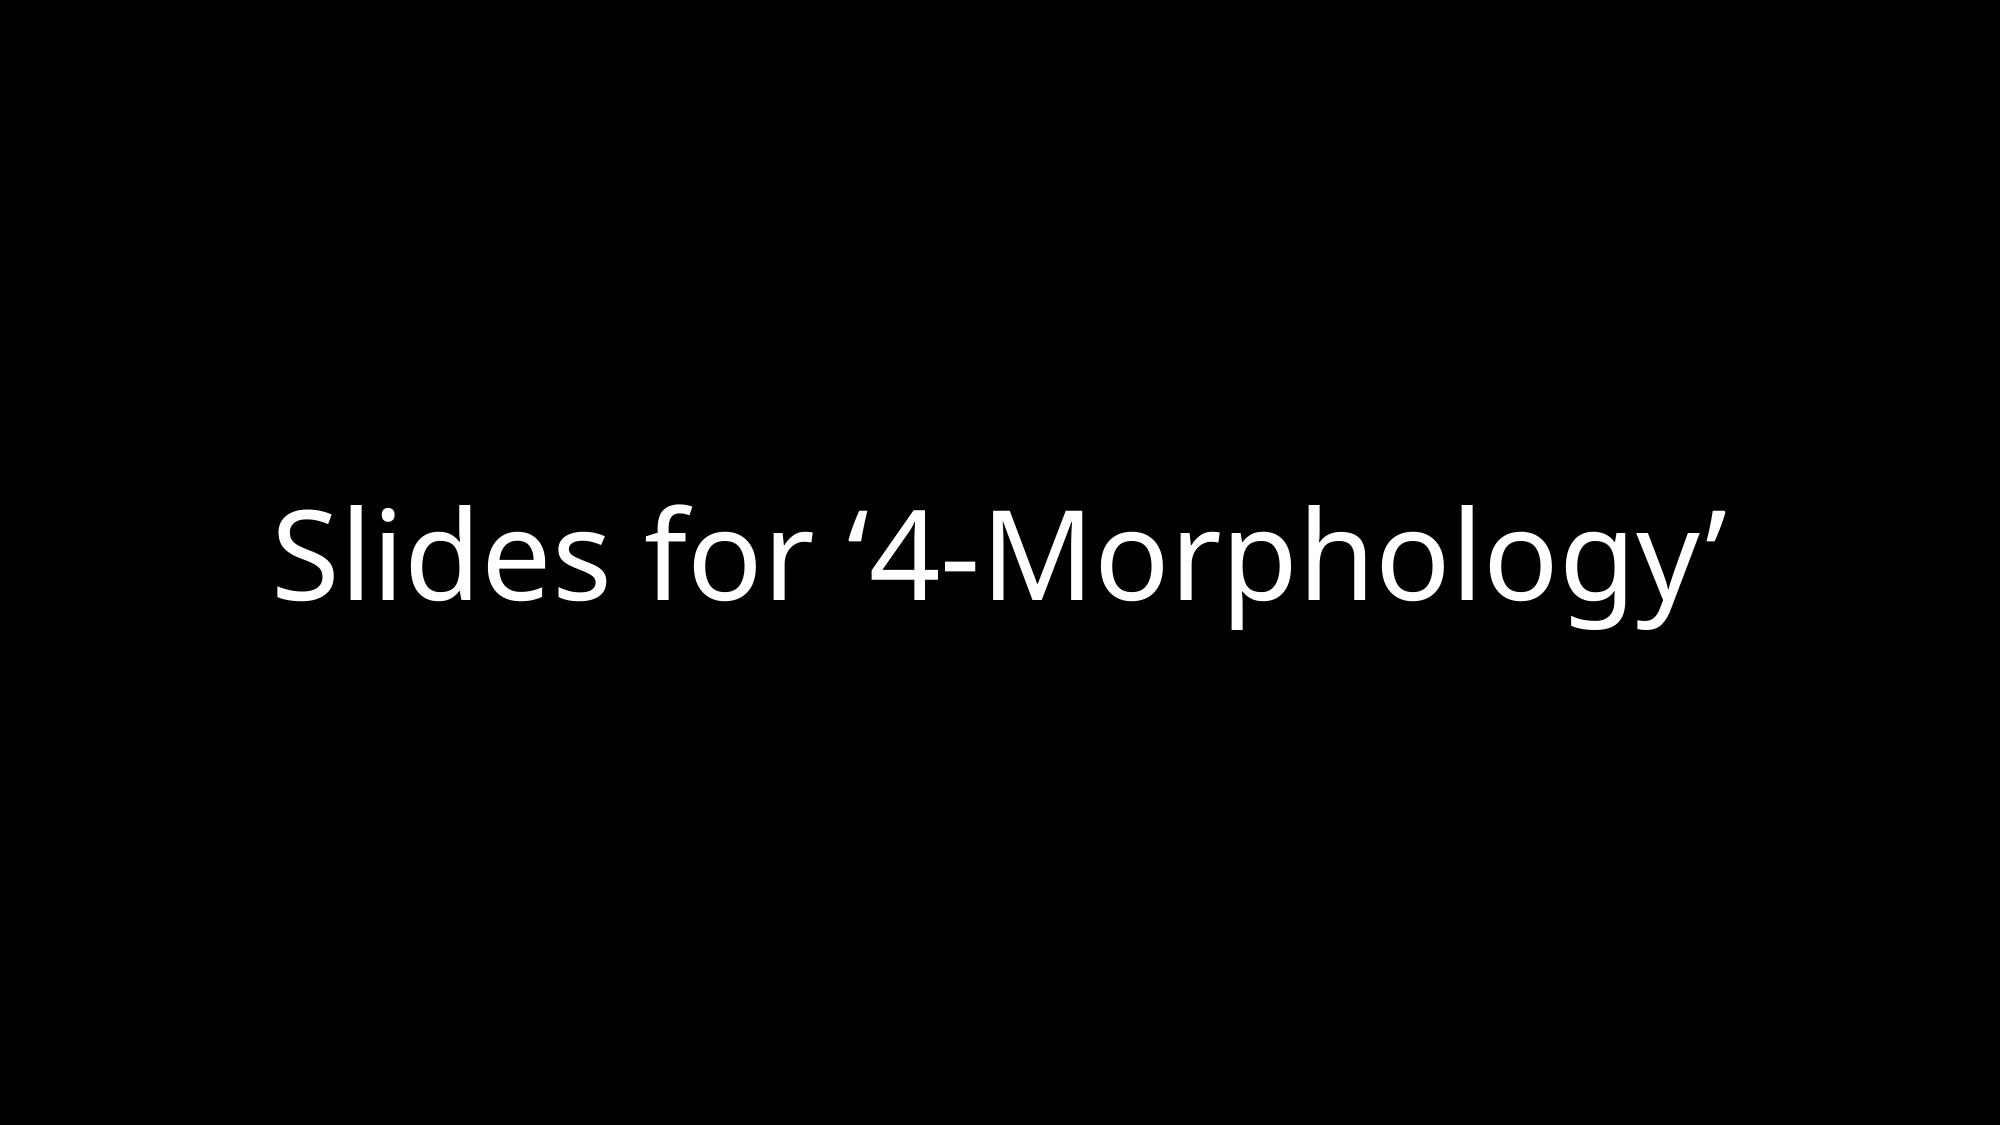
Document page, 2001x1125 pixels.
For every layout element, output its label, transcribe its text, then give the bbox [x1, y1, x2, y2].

title Slides for ‘4-Morphology’ [137, 451, 1863, 670]
